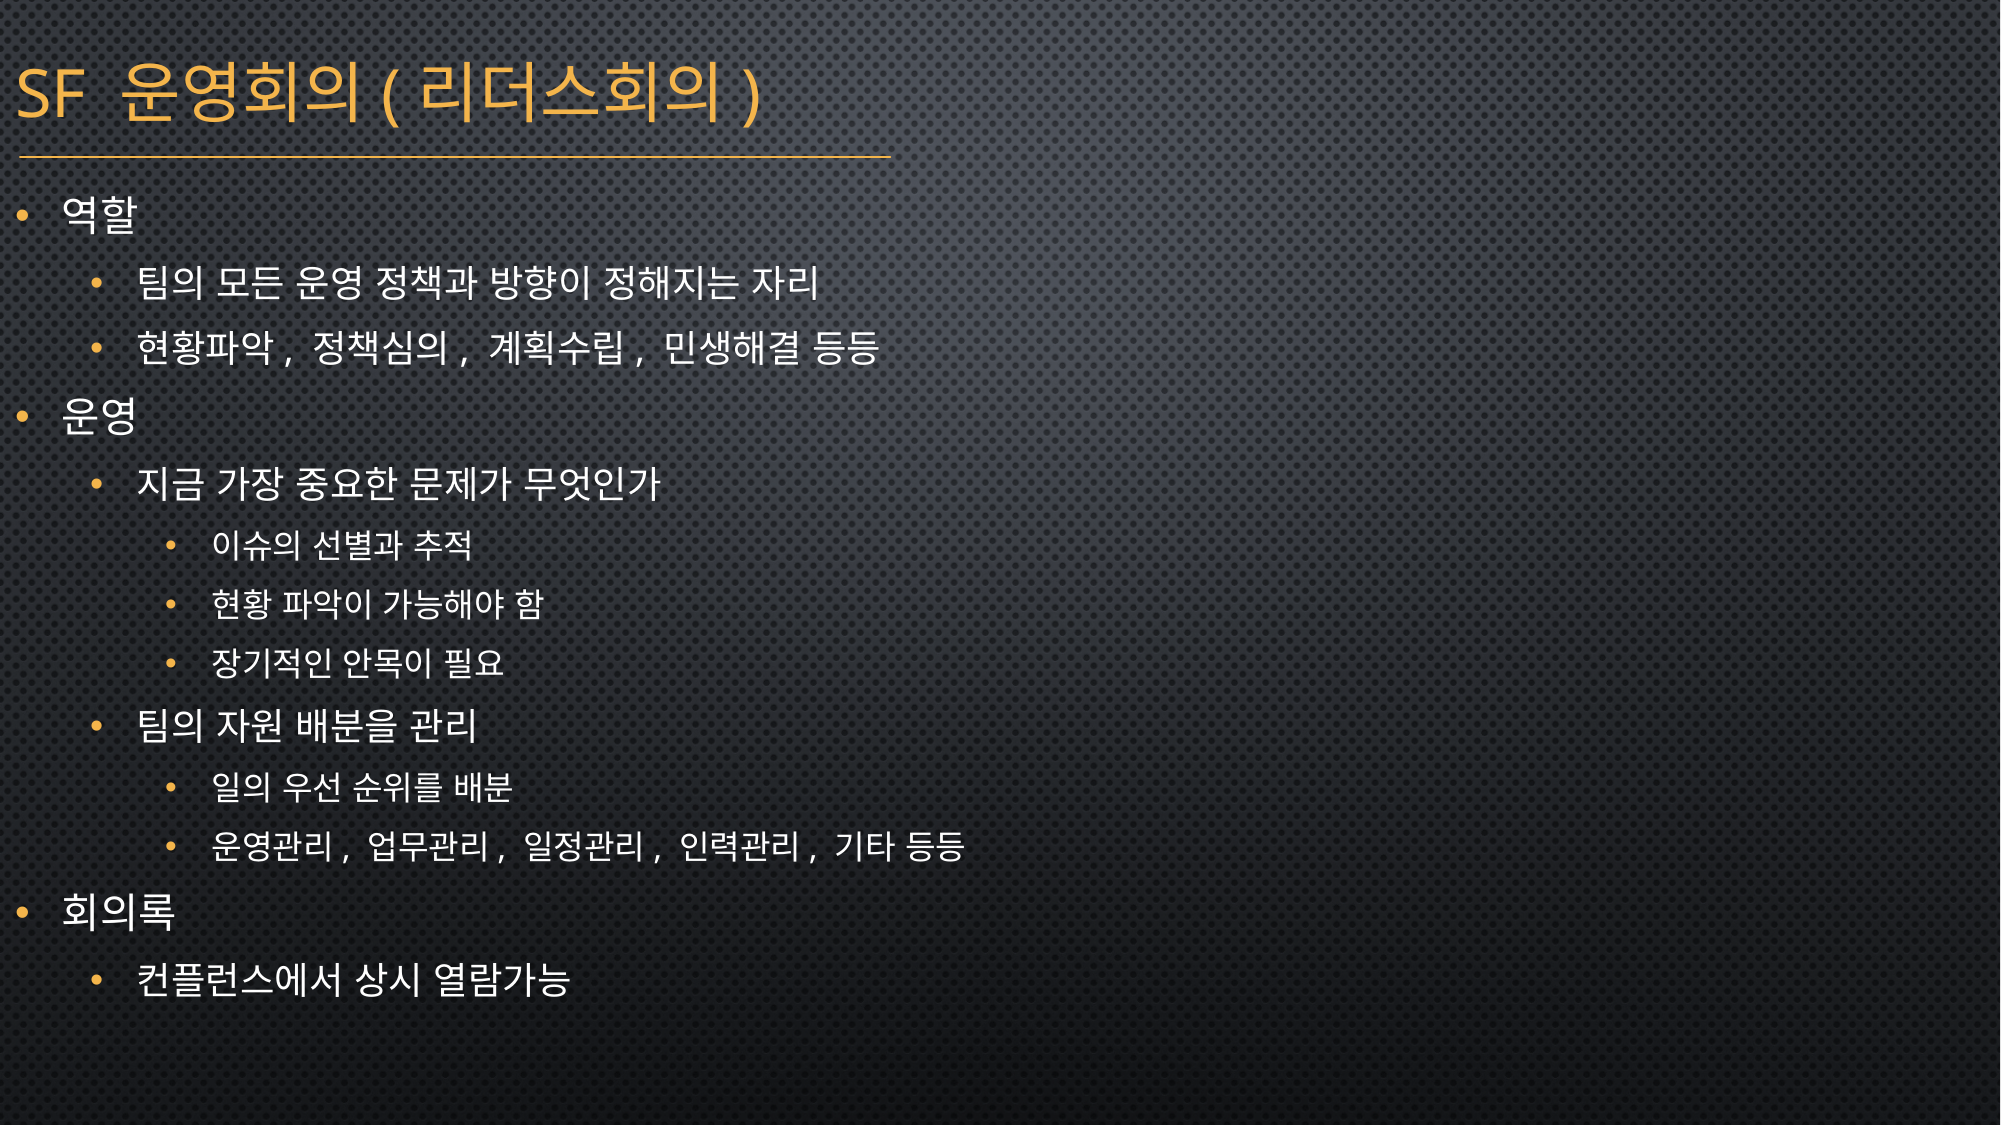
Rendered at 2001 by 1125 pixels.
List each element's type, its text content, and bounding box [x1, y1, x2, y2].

text_box SF 운영회의(리더스회의) [0, 0, 1505, 181]
list 역할 팀의 모든 운영 정책과 방향이 정해지는 자리 현황파악, 정책심의, 계획수립, 민생해결 등등 운영 지금 가장 중요한 문제가 무엇인가 이슈의 선별과 추적 현황 파악이 가능해야 함 장기적인 안목이 필요 팀의 자원 배분을 관리 일의 우선 순위를 배분 운영관리, 업무관리, 일정관리, 인력관리, 기타 등등 회의록 컨플런스에서 상시 열람가능 [0, 182, 2000, 1125]
